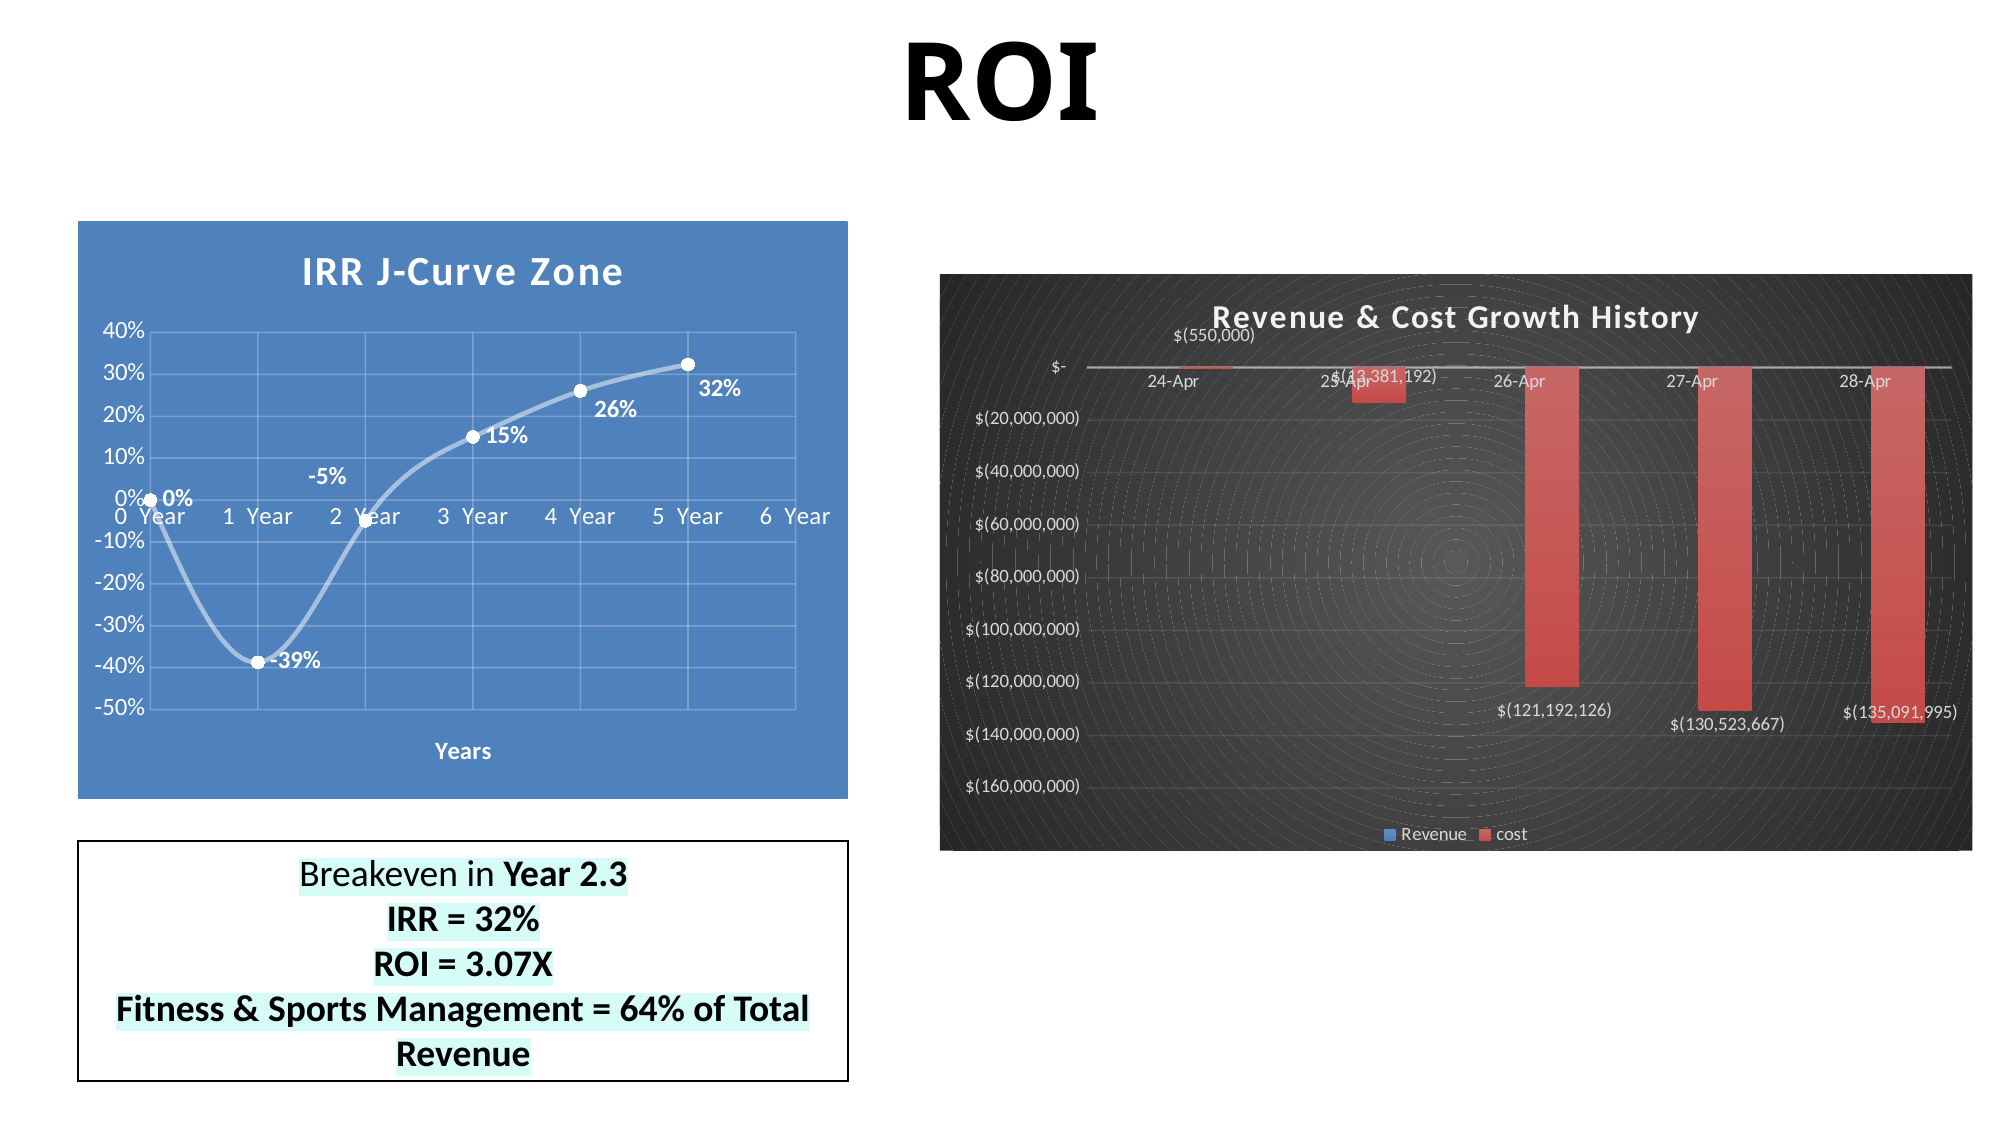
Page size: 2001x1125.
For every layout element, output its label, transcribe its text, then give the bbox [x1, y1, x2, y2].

chart [939, 274, 1973, 851]
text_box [78, 221, 849, 1084]
text_box ROI [196, 0, 1804, 152]
